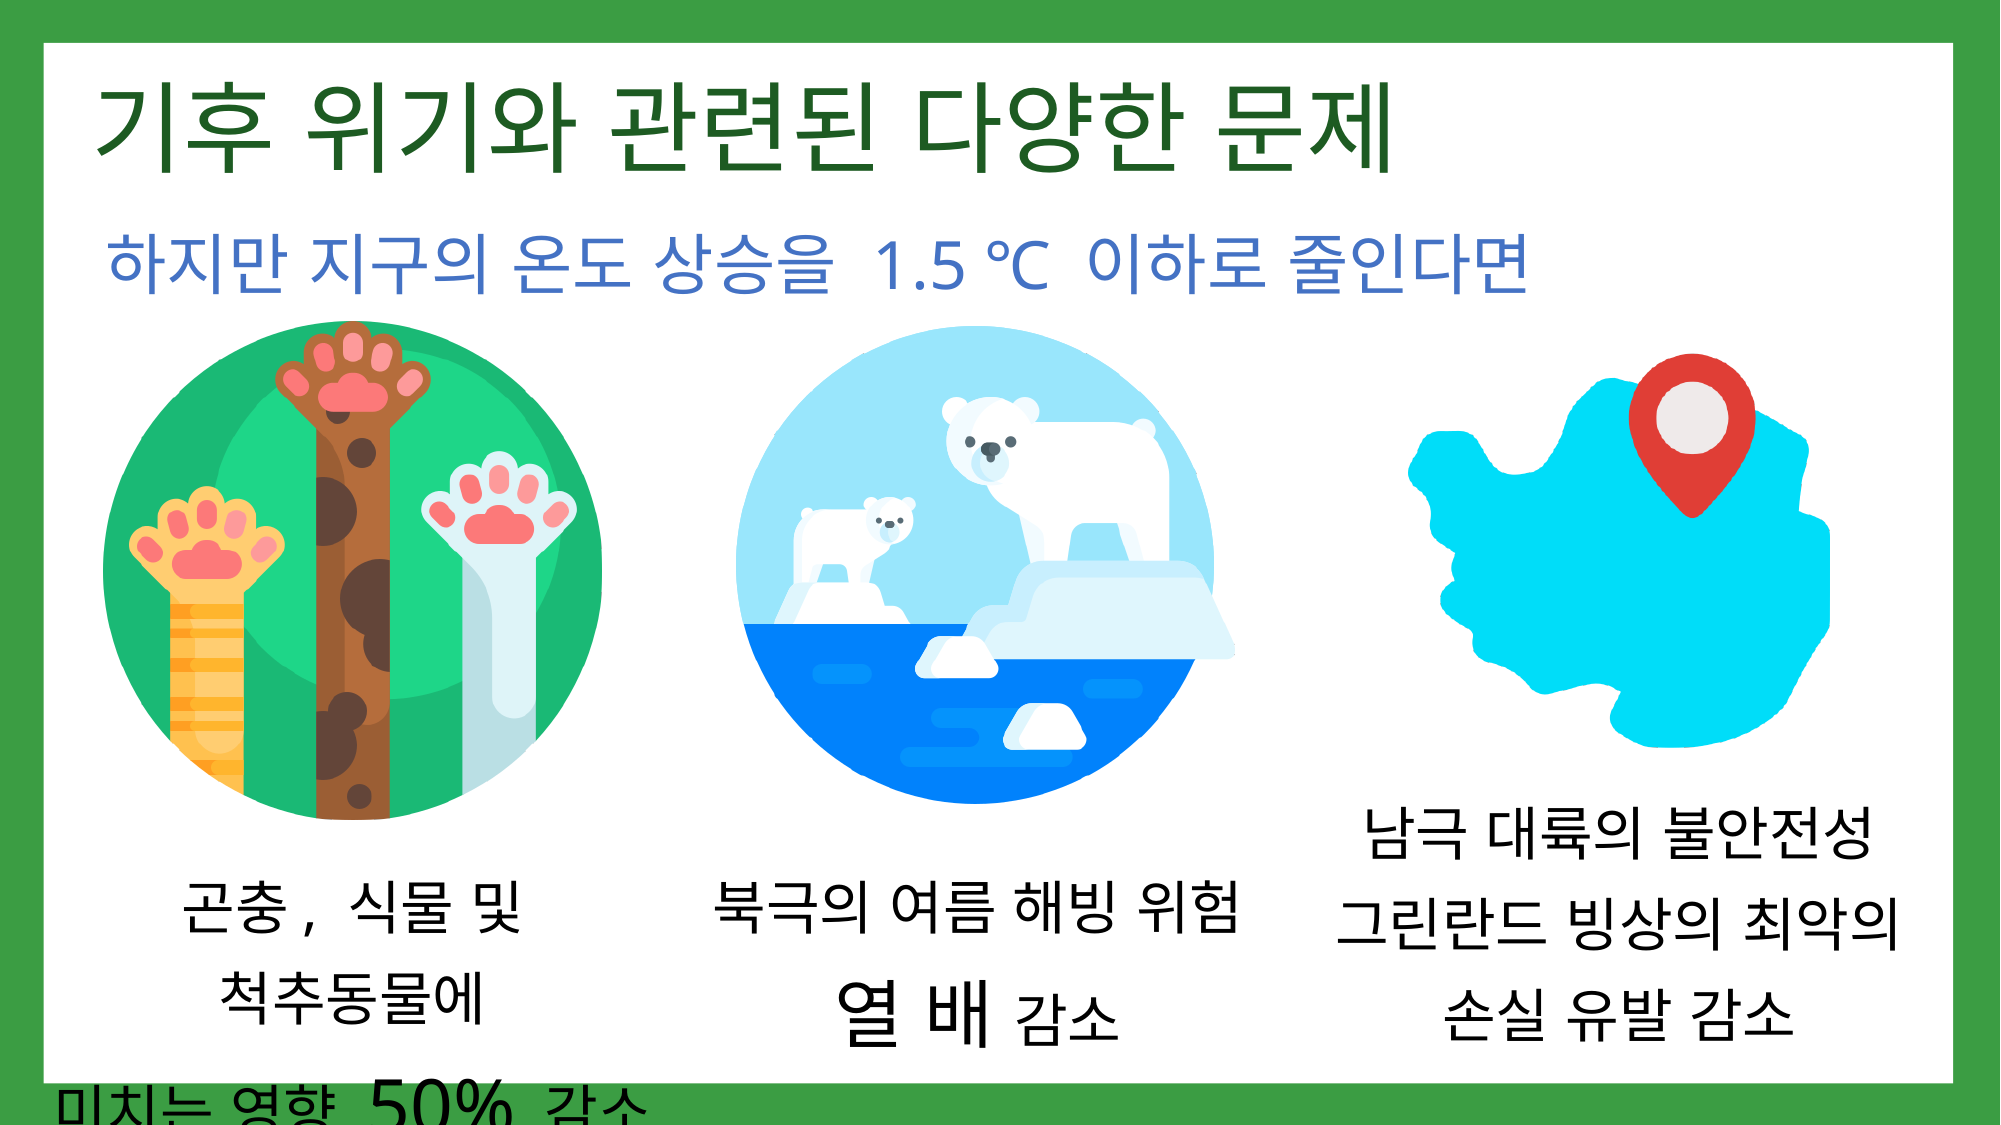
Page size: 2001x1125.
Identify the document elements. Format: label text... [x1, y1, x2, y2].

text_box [1300, 339, 1939, 1055]
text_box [33, 321, 666, 1061]
text_box 하지만 지구의 온도 상승을 1.5 ℃ 이하로 줄인다면 [90, 194, 1554, 311]
text_box 기후 위기와 관련된 다양한 문제 [77, 58, 1878, 194]
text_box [666, 315, 1305, 1061]
